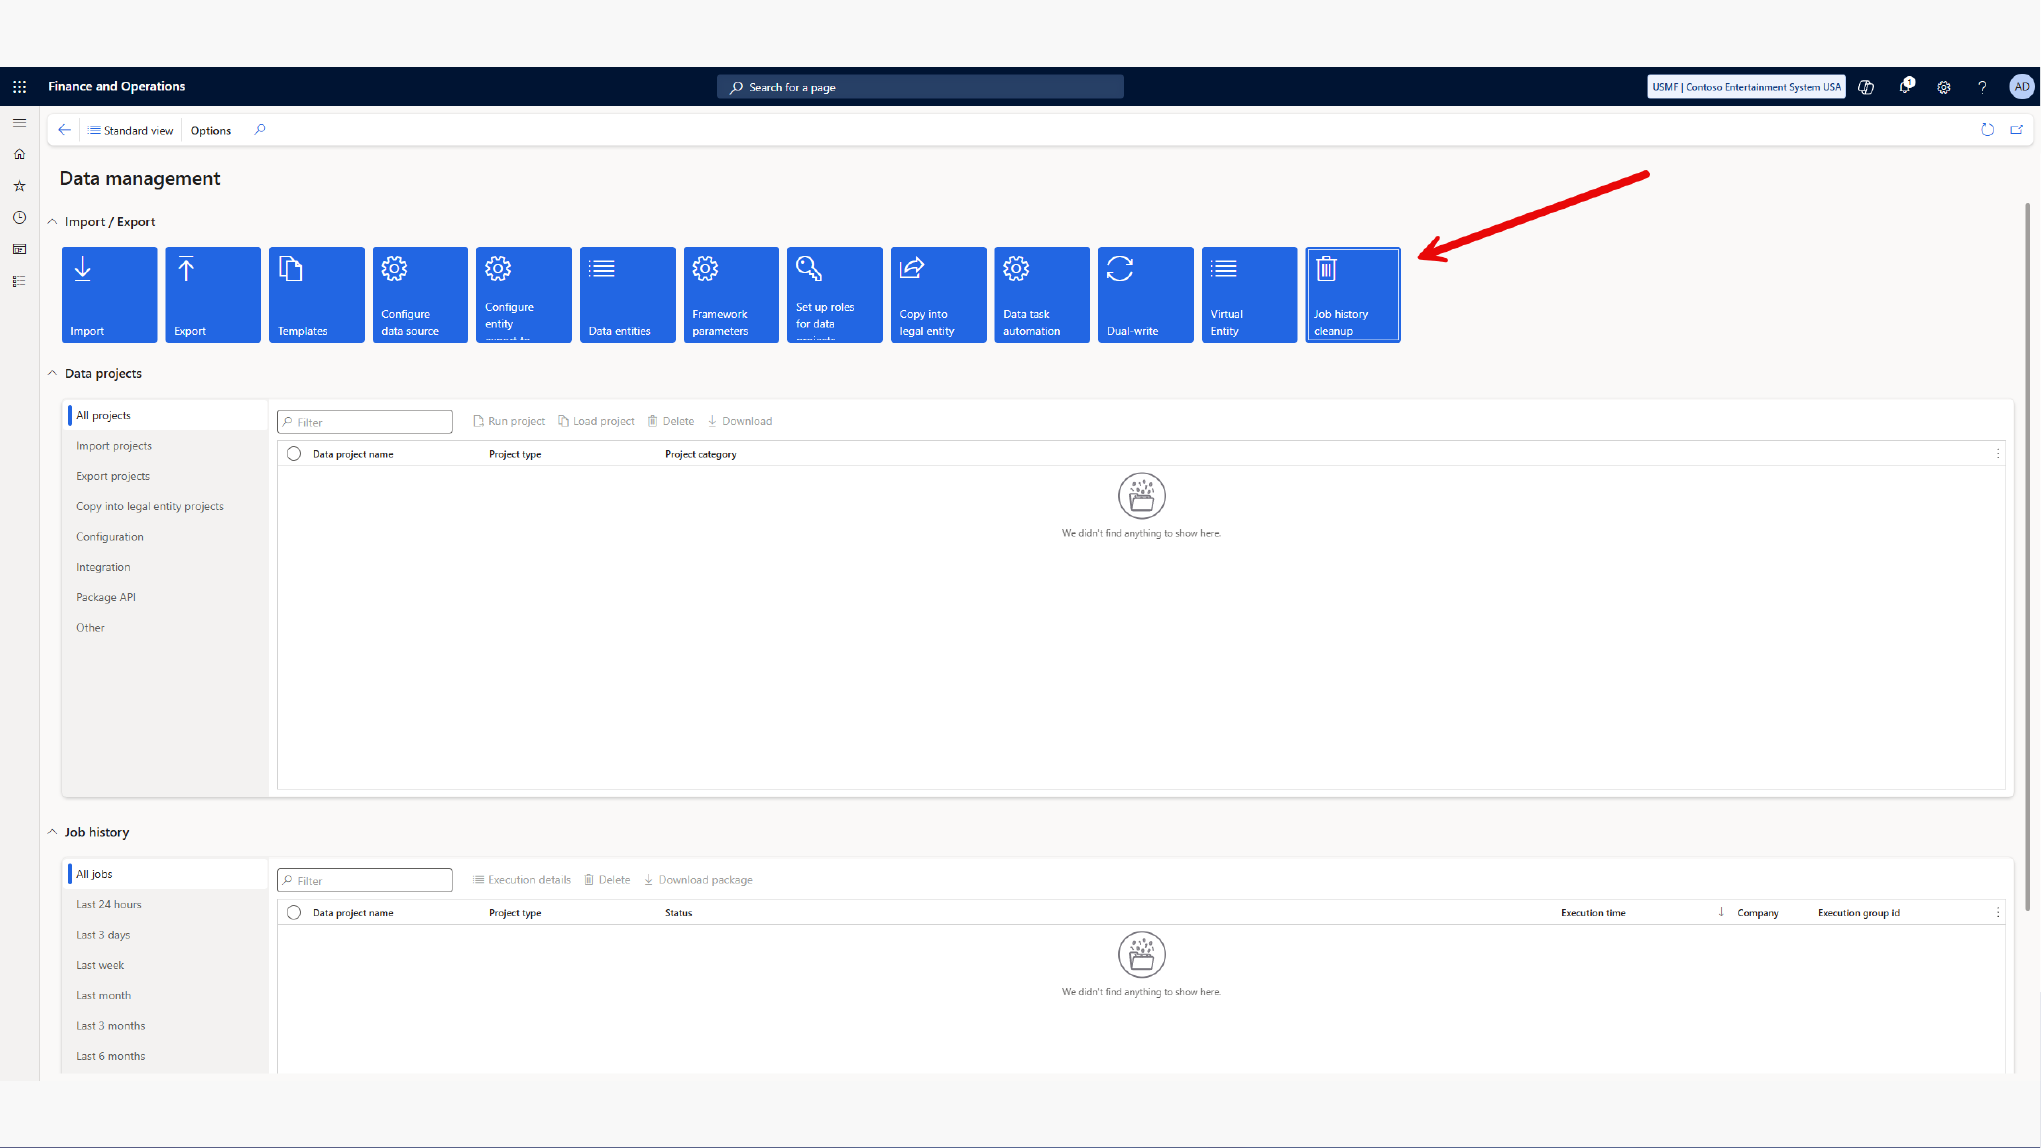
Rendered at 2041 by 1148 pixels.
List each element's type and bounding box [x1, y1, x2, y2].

picture [0, 66, 2041, 1081]
